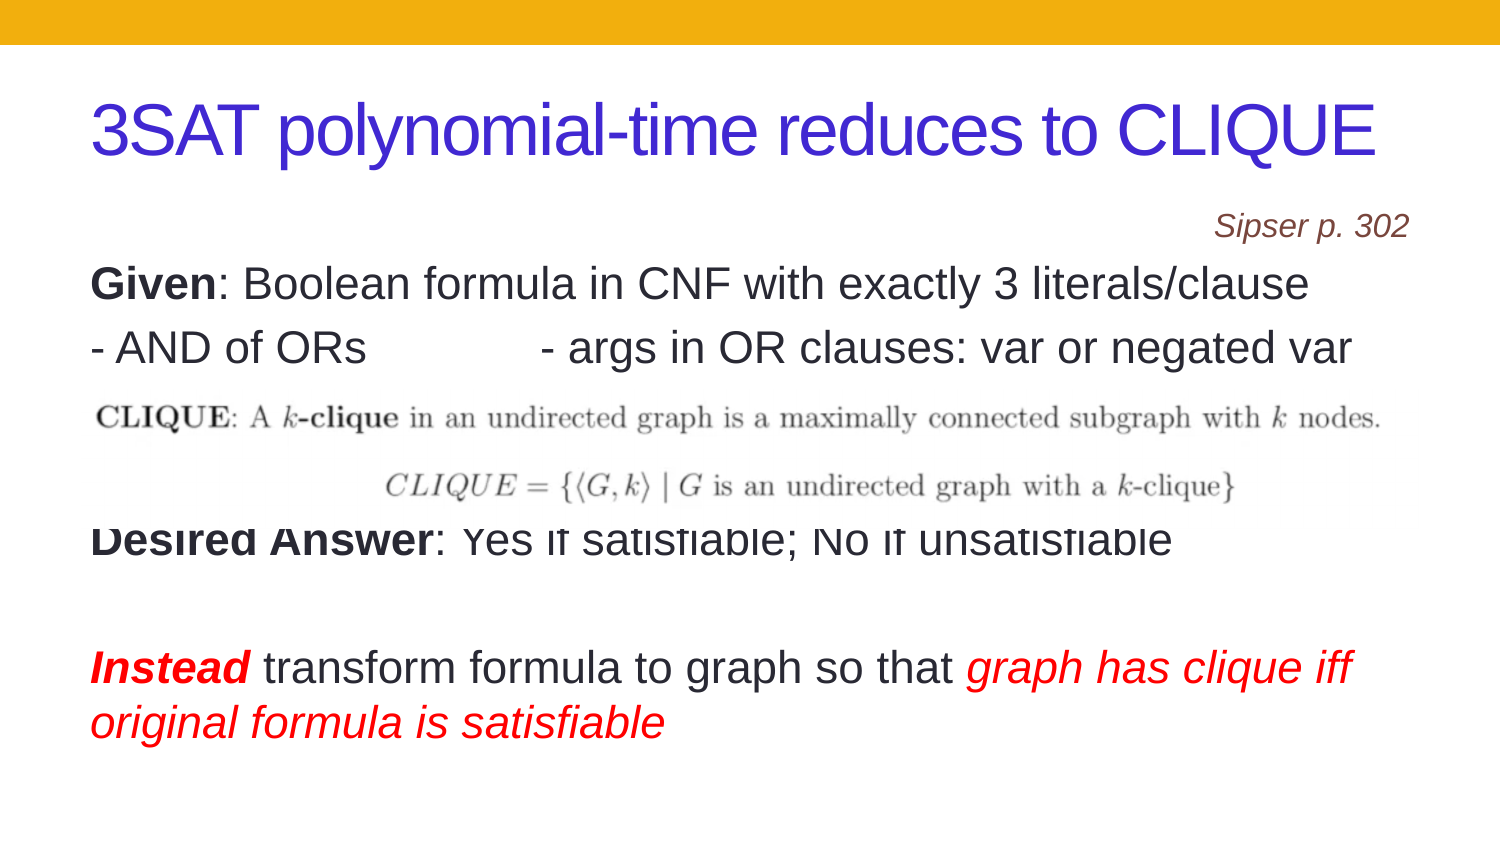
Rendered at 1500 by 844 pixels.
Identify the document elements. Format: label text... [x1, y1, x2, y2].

title 3SAT polynomial-time reduces to CLIQUE [75, 65, 1425, 188]
list Sipser p. 302 Given: Boolean formula in CNF with exactly 3 literals/clause - AND of ORs - args in OR clauses: var or negated var Desired Answer: Yes if satisfiable; No if unsatisfiable Instead transform formula to graph so that graph has clique iff original formula is satisfiable [75, 196, 1425, 797]
picture [81, 388, 1419, 530]
